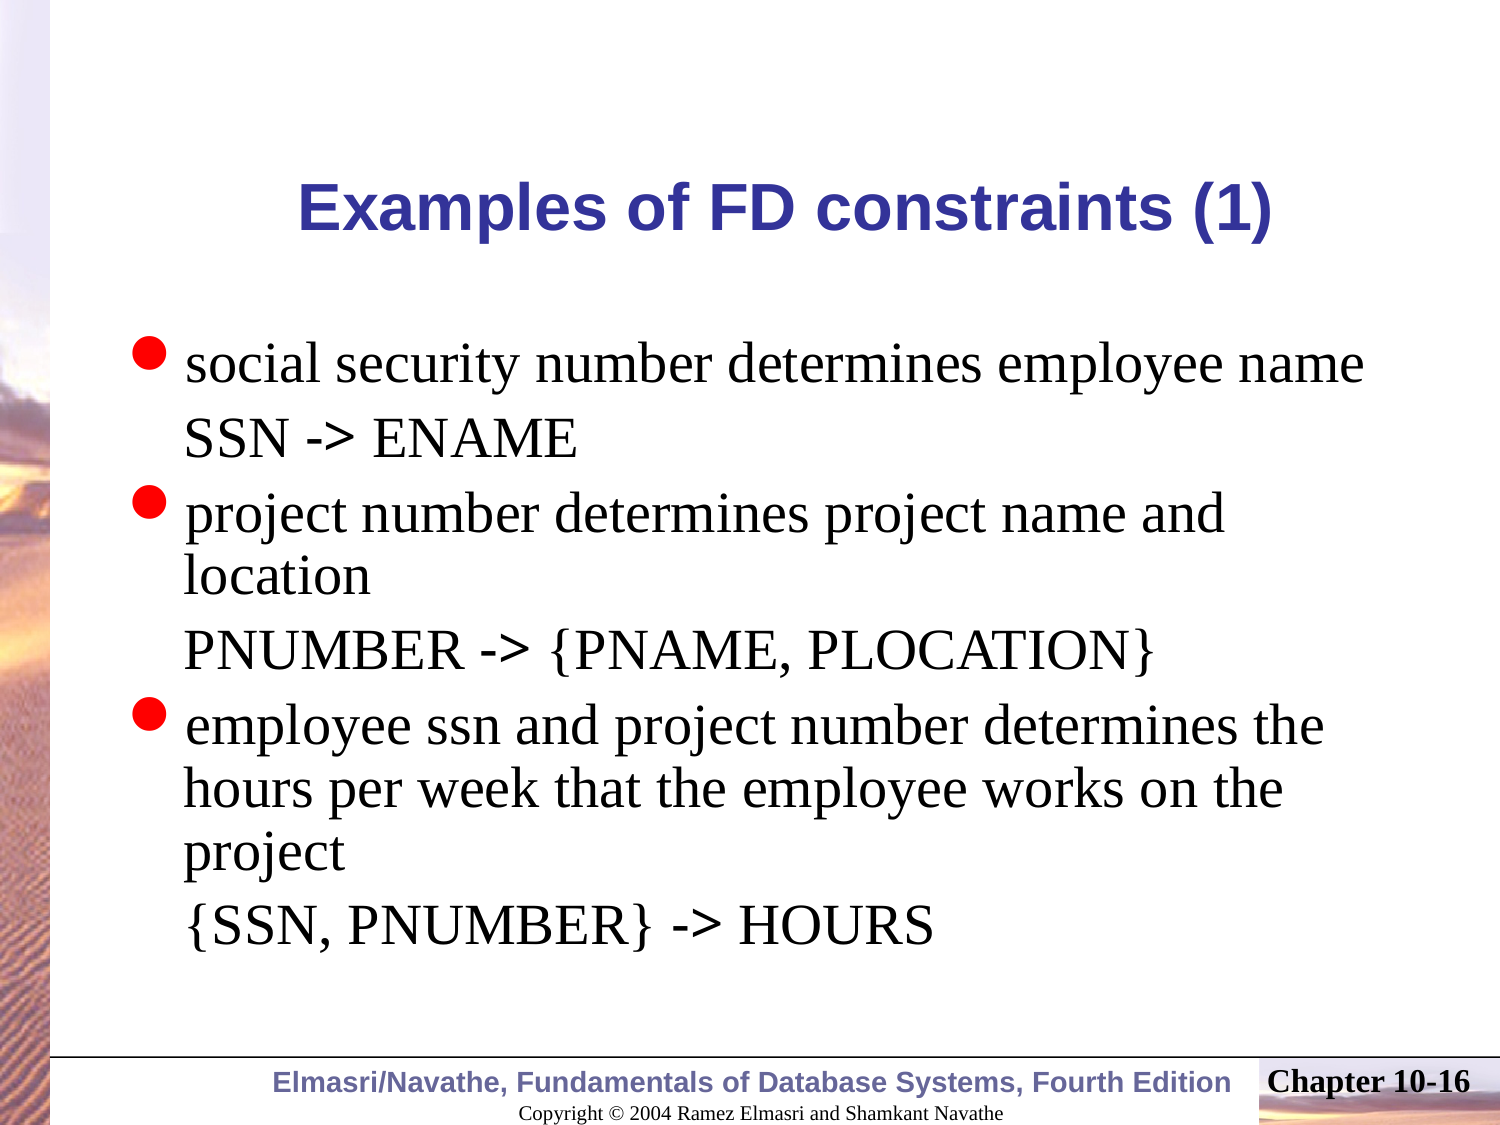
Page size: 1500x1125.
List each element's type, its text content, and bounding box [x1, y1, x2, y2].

title Examples of FD constraints (1) [210, 99, 1388, 288]
list social security number determines employee name SSN -> ENAME project number determines project name and location PNUMBER -> {PNAME, PLOCATION} employee ssn and project number determines the hours per week that the employee works on the project {SSN, PNUMBER} -> HOURS [112, 324, 1388, 1001]
slide_number Chapter 10-16 [1173, 1047, 1487, 1112]
picture [0, 0, 50, 1125]
picture [1259, 1058, 1500, 1125]
